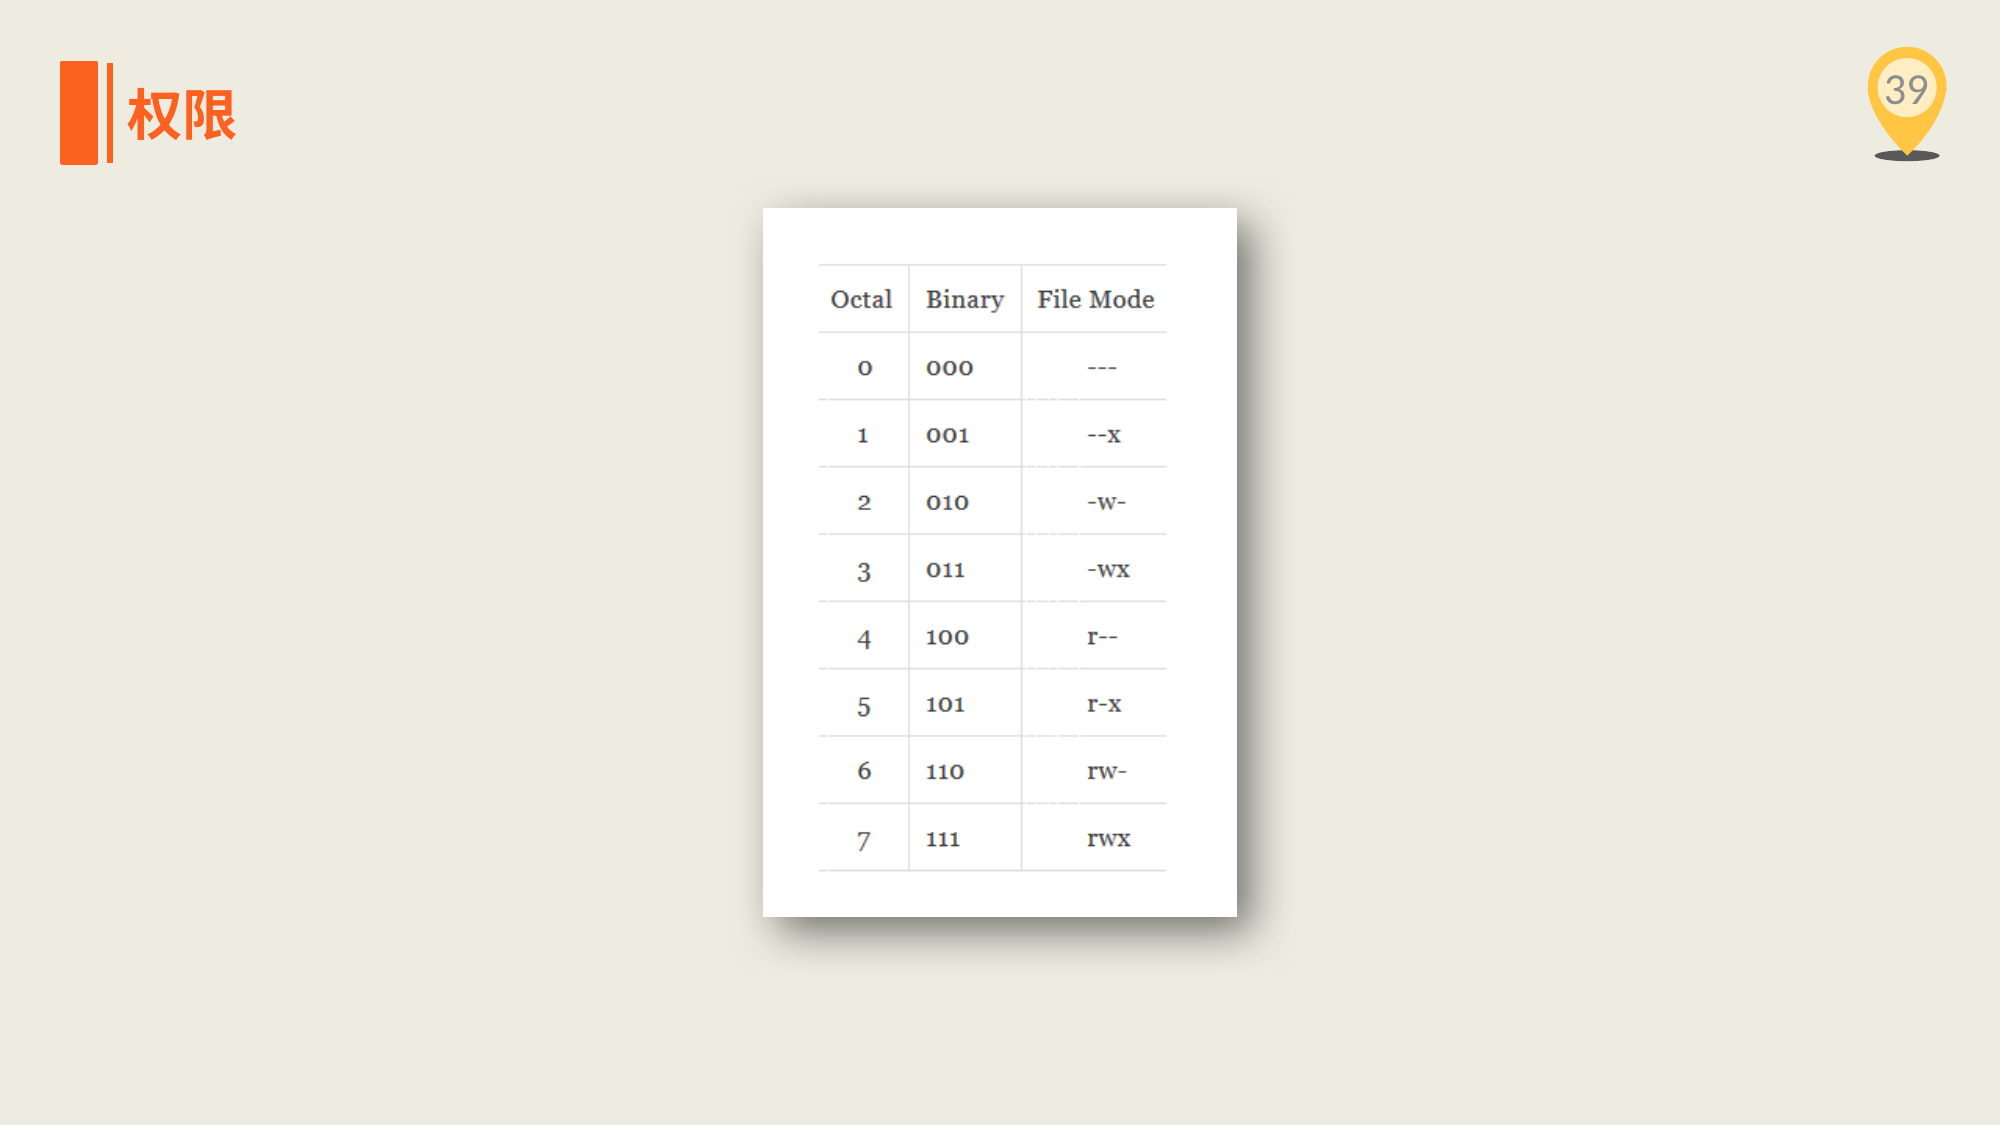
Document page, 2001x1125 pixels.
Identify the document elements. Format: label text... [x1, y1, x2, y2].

text_box [60, 61, 98, 165]
slide_number 39 [1673, 57, 2000, 118]
picture [763, 208, 1237, 917]
text_box 权限 [115, 72, 577, 154]
